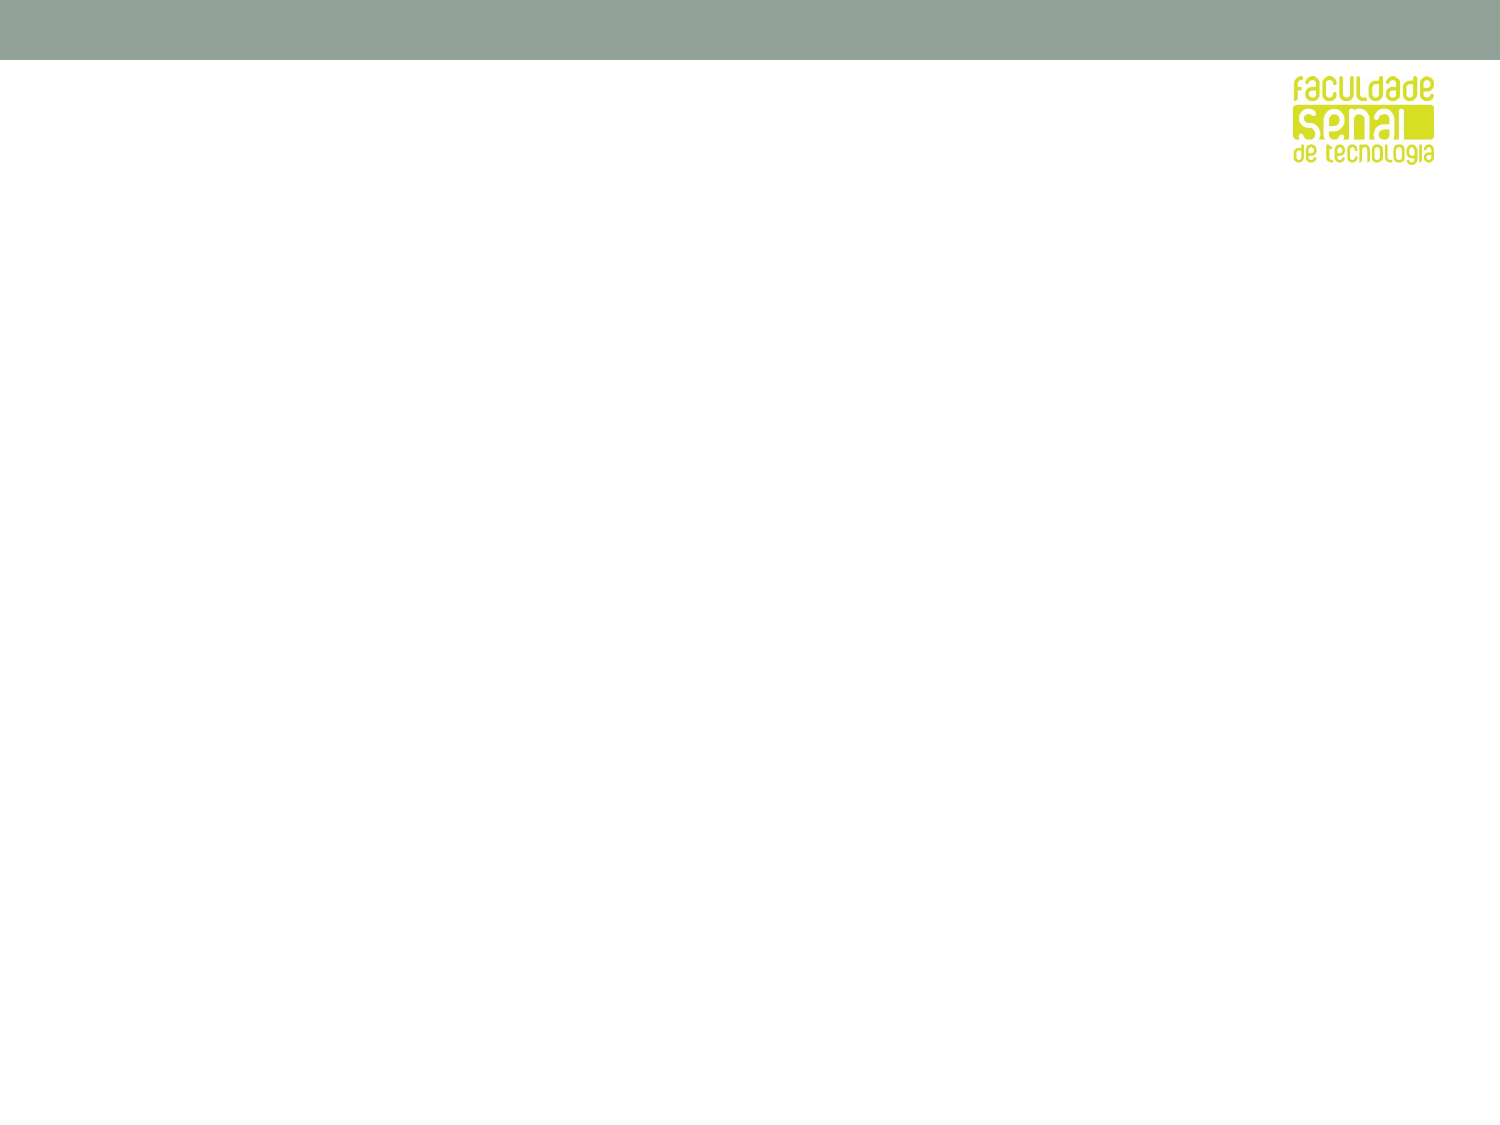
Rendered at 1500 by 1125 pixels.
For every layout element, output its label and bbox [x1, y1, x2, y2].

picture [1293, 76, 1434, 165]
